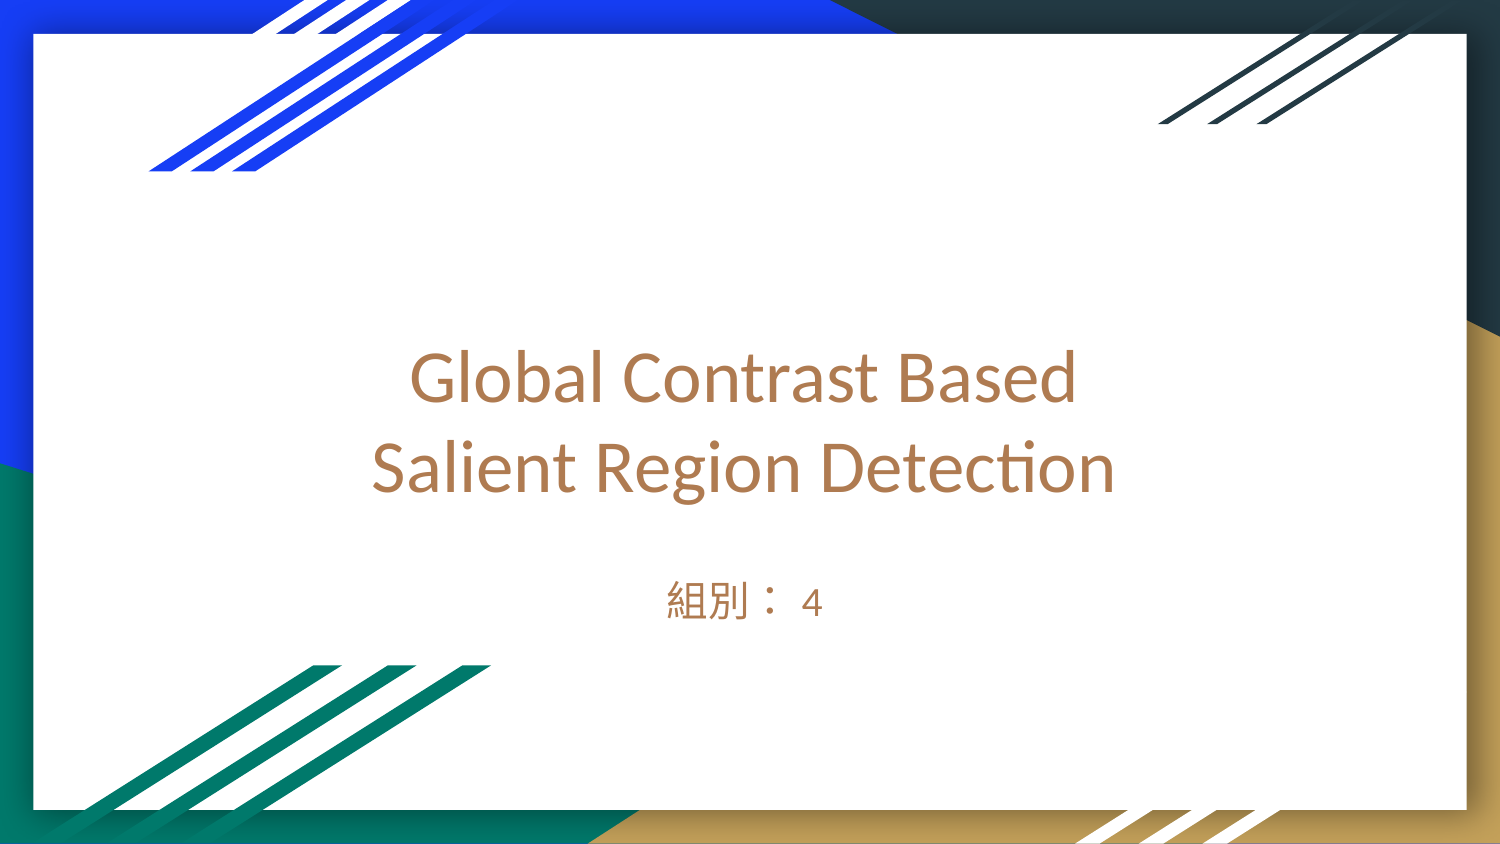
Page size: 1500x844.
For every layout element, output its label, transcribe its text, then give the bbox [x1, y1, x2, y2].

title Global Contrast Based Salient Region Detection [304, 298, 1185, 537]
subtitle 組別：4 [304, 559, 1185, 646]
